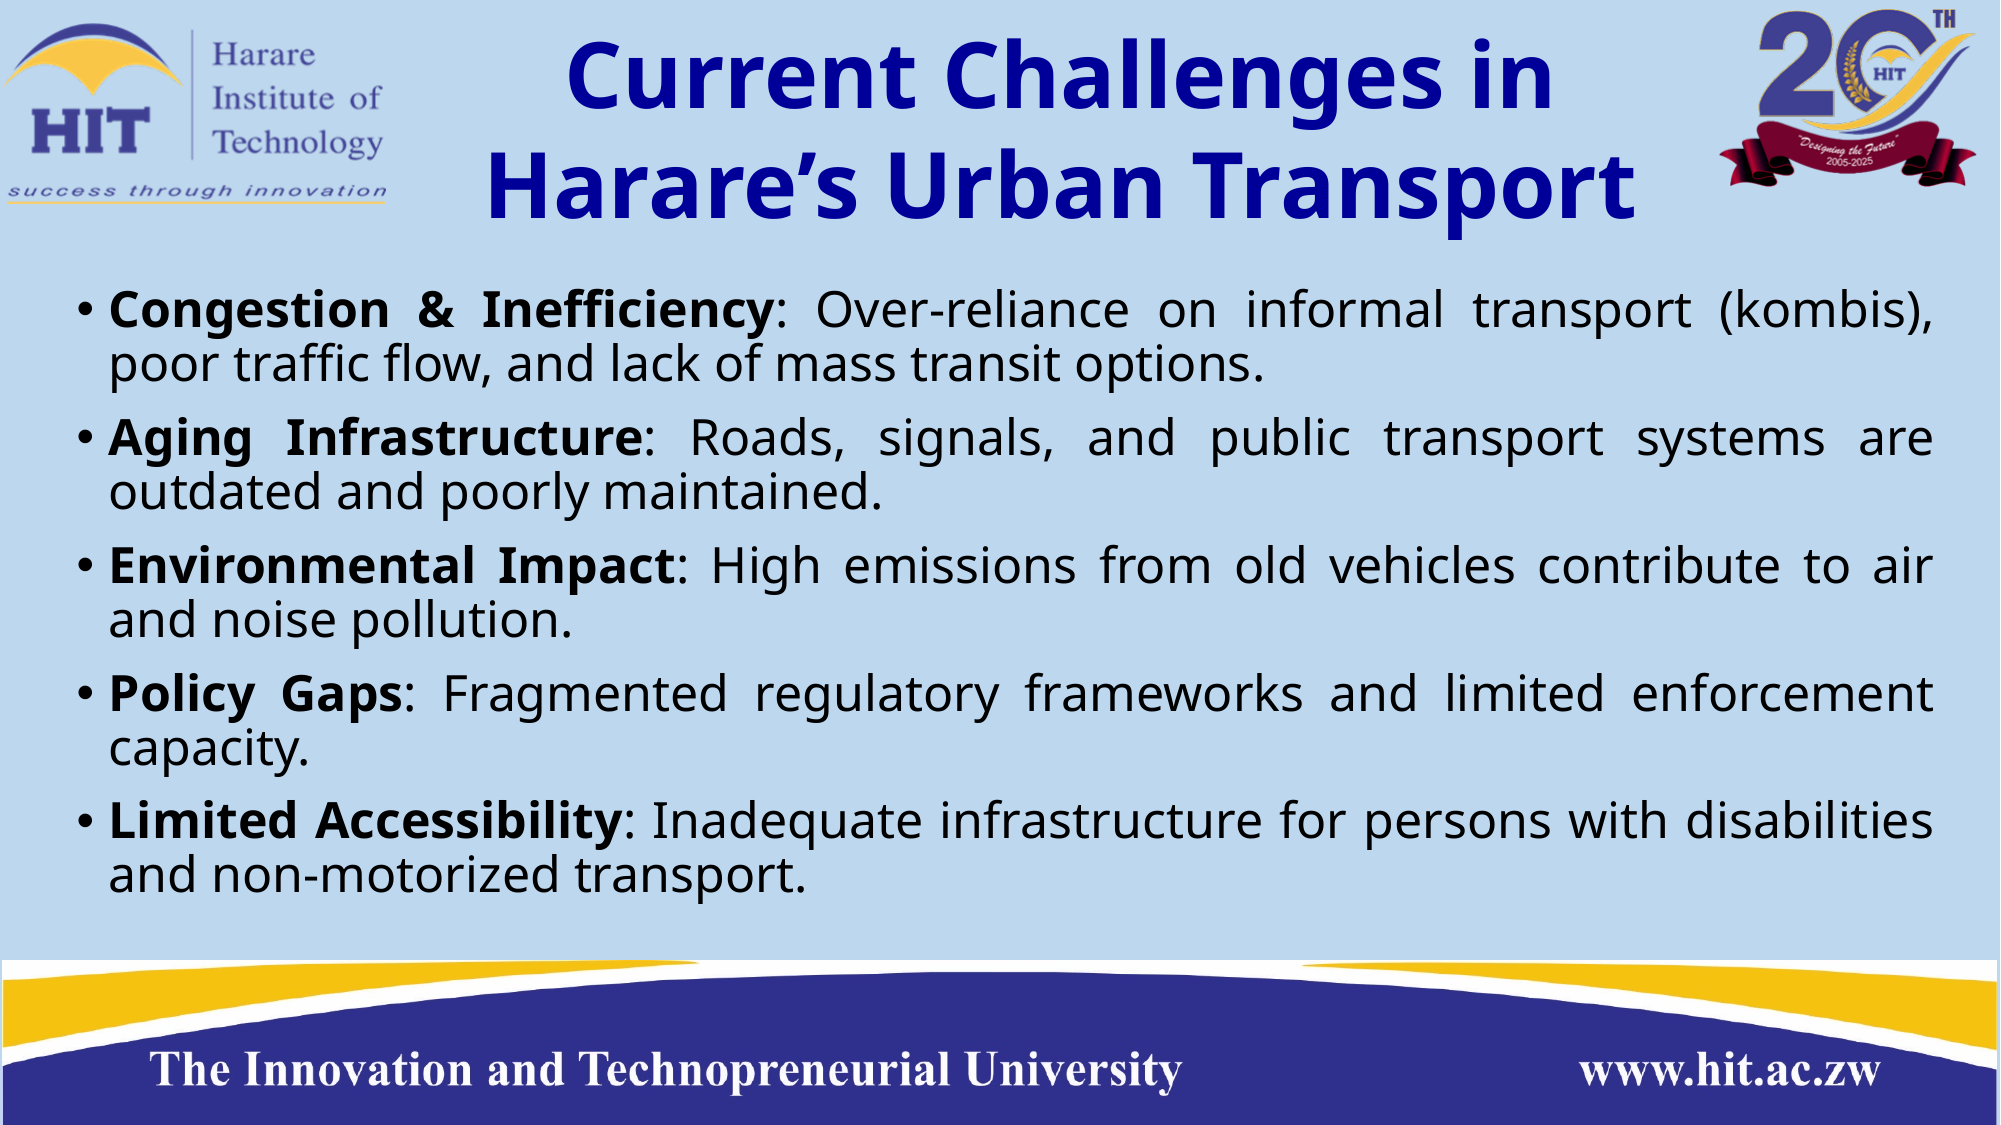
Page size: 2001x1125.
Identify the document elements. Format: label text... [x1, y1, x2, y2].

text_box Current Challenges in Harare’s Urban Transport [407, 9, 1715, 244]
picture [2, 960, 1997, 1125]
list Congestion & Inefficiency: Over-reliance on informal transport (kombis), poor traffic flow, and lack of mass transit options. Aging Infrastructure: Roads, signals, and public transport systems are outdated and poorly maintained. Environmental Impact: High emissions from old vehicles contribute to air and noise pollution. Policy Gaps: Fragmented regulatory frameworks and limited enforcement capacity. Limited Accessibility: Inadequate infrastructure for persons with disabilities and non-motorized transport. [61, 277, 1950, 918]
picture [1714, 9, 1985, 190]
picture [2, 23, 386, 204]
